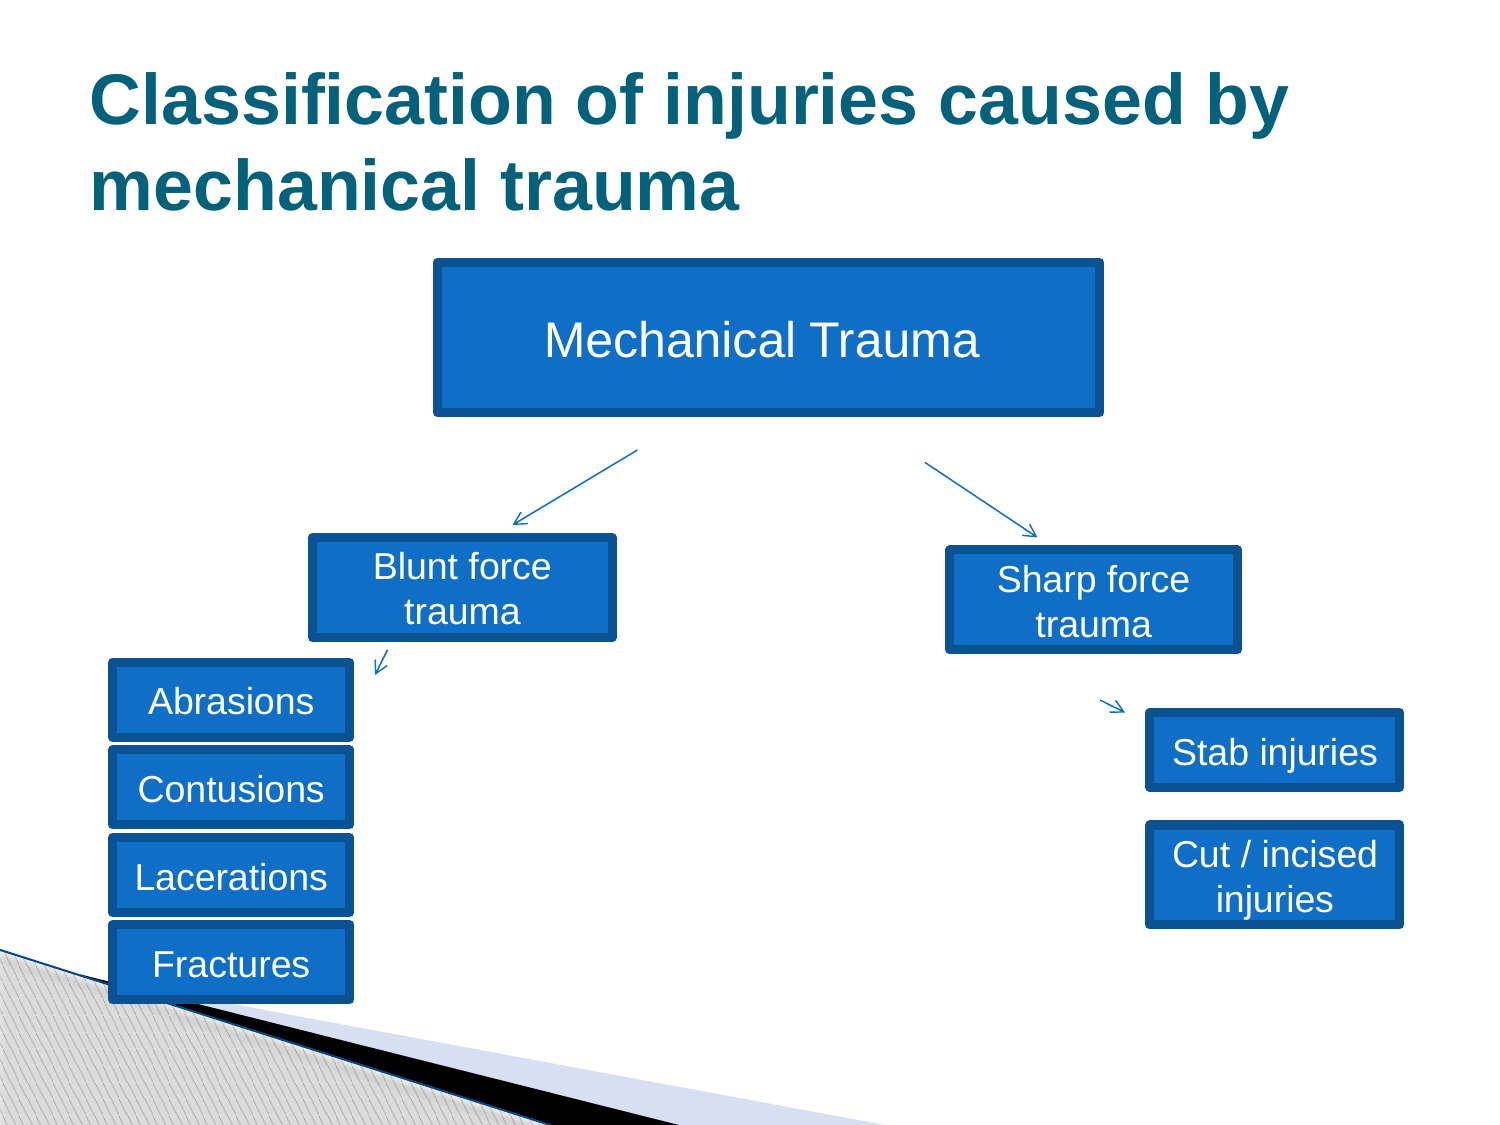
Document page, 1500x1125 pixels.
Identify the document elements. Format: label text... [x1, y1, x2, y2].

text_box Stab injuries [1145, 708, 1404, 792]
text_box Fractures [108, 920, 354, 1004]
text_box Mechanical Trauma [433, 258, 1104, 417]
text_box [374, 649, 388, 676]
text_box Lacerations [108, 833, 354, 917]
text_box Blunt force trauma [308, 533, 617, 642]
text_box Contusions [108, 745, 354, 829]
text_box Sharp force trauma [945, 545, 1242, 654]
text_box Abrasions [108, 658, 354, 742]
title Classification of injuries caused by mechanical trauma [75, 45, 1425, 233]
text_box Cut / incised injuries [1145, 820, 1404, 929]
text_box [512, 449, 638, 526]
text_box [924, 462, 1038, 538]
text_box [1099, 699, 1126, 713]
